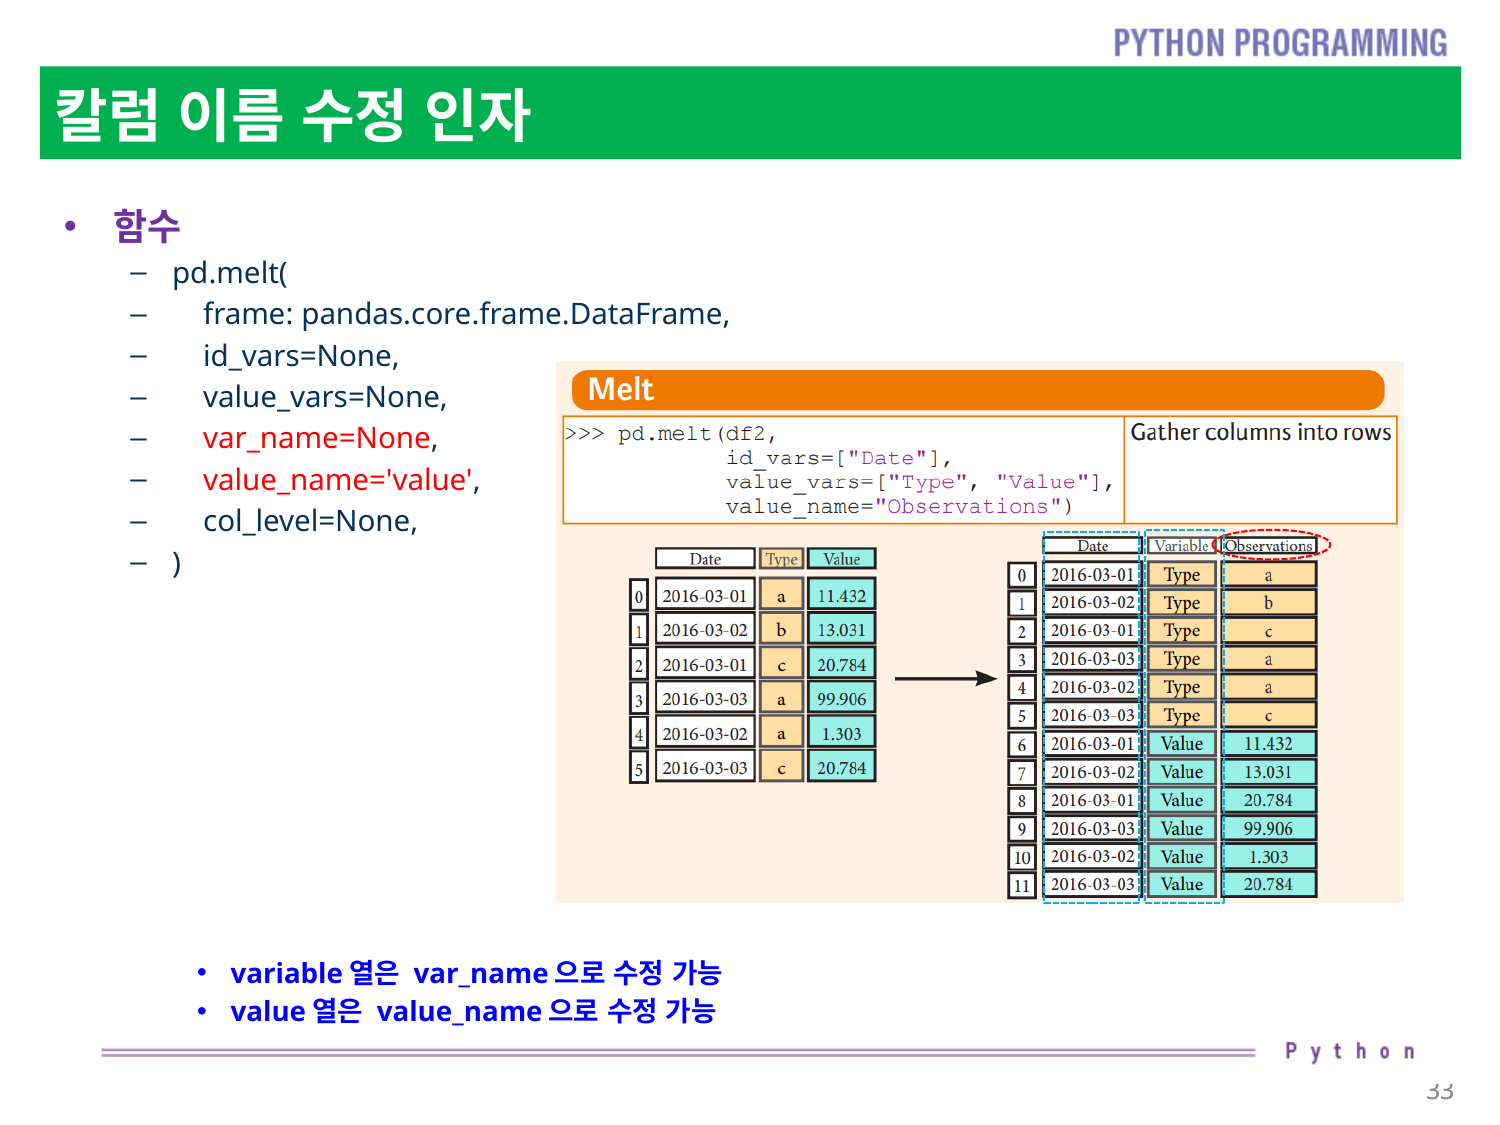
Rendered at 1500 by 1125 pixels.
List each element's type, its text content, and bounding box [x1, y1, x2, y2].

picture [18, 1020, 1483, 1084]
picture [555, 361, 1404, 904]
title 칼럼 이름 수정 인자 [39, 76, 1444, 152]
slide_number 33 [1119, 1071, 1470, 1112]
picture [1106, 13, 1462, 66]
list 함수 pd.melt( frame: pandas.core.frame.DataFrame, id_vars=None, value_vars=None, var_name=None, value_name='value', col_level=None, ) variable열은 var_name으로 수정 가능 value열은 value_name으로 수정 가능 [48, 195, 1461, 1041]
